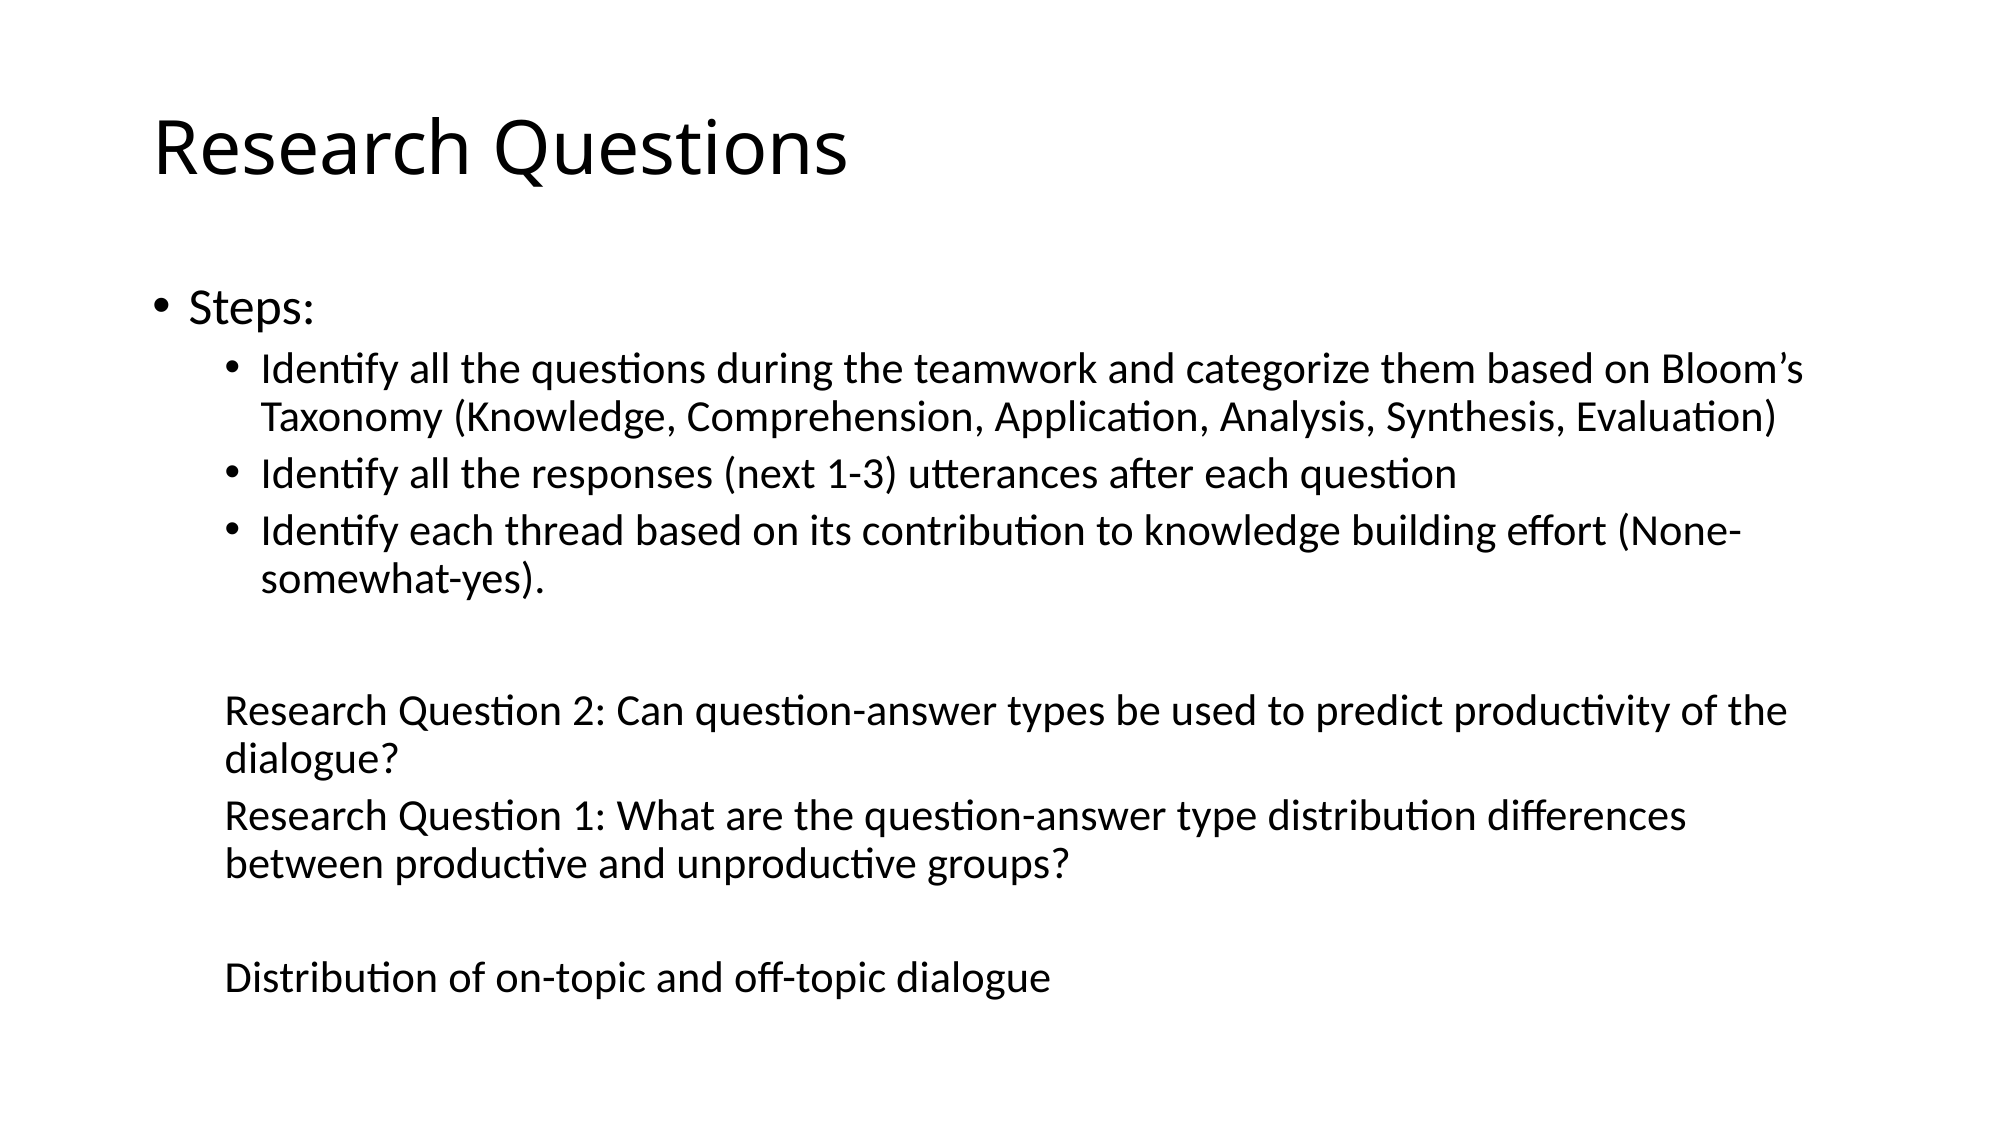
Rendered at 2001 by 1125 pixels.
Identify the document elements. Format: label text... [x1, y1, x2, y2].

list Steps: Identify all the questions during the teamwork and categorize them based on Bloom’s Taxonomy (Knowledge, Comprehension, Application, Analysis, Synthesis, Evaluation) Identify all the responses (next 1-3) utterances after each question Identify each thread based on its contribution to knowledge building effort (None-somewhat-yes). Research Question 2: Can question-answer types be used to predict productivity of the dialogue? Research Question 1: What are the question-answer type distribution differences between productive and unproductive groups? Distribution of on-topic and off-topic dialogue [137, 272, 1863, 1014]
title Research Questions [137, 59, 1863, 242]
